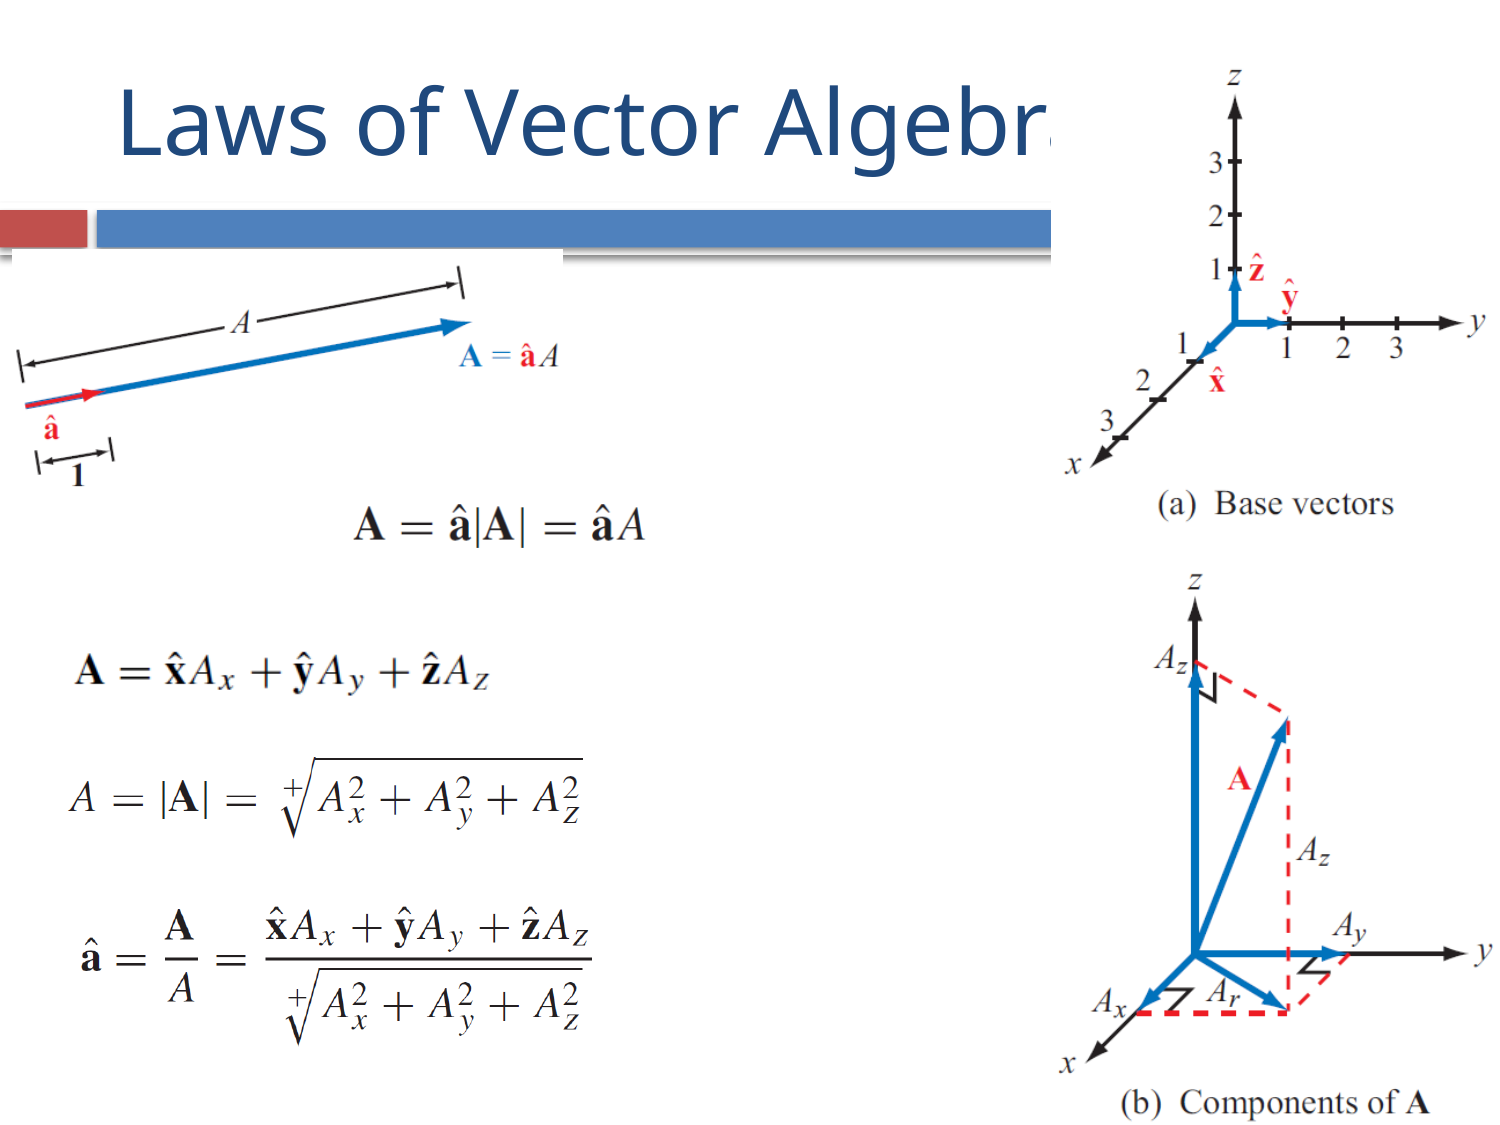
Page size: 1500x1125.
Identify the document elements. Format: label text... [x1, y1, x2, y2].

picture [74, 899, 595, 1051]
title Laws of Vector Algebra [100, 37, 1438, 200]
picture [12, 249, 563, 494]
picture [1051, 62, 1500, 1125]
picture [62, 749, 590, 845]
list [349, 498, 651, 551]
picture [62, 642, 495, 704]
